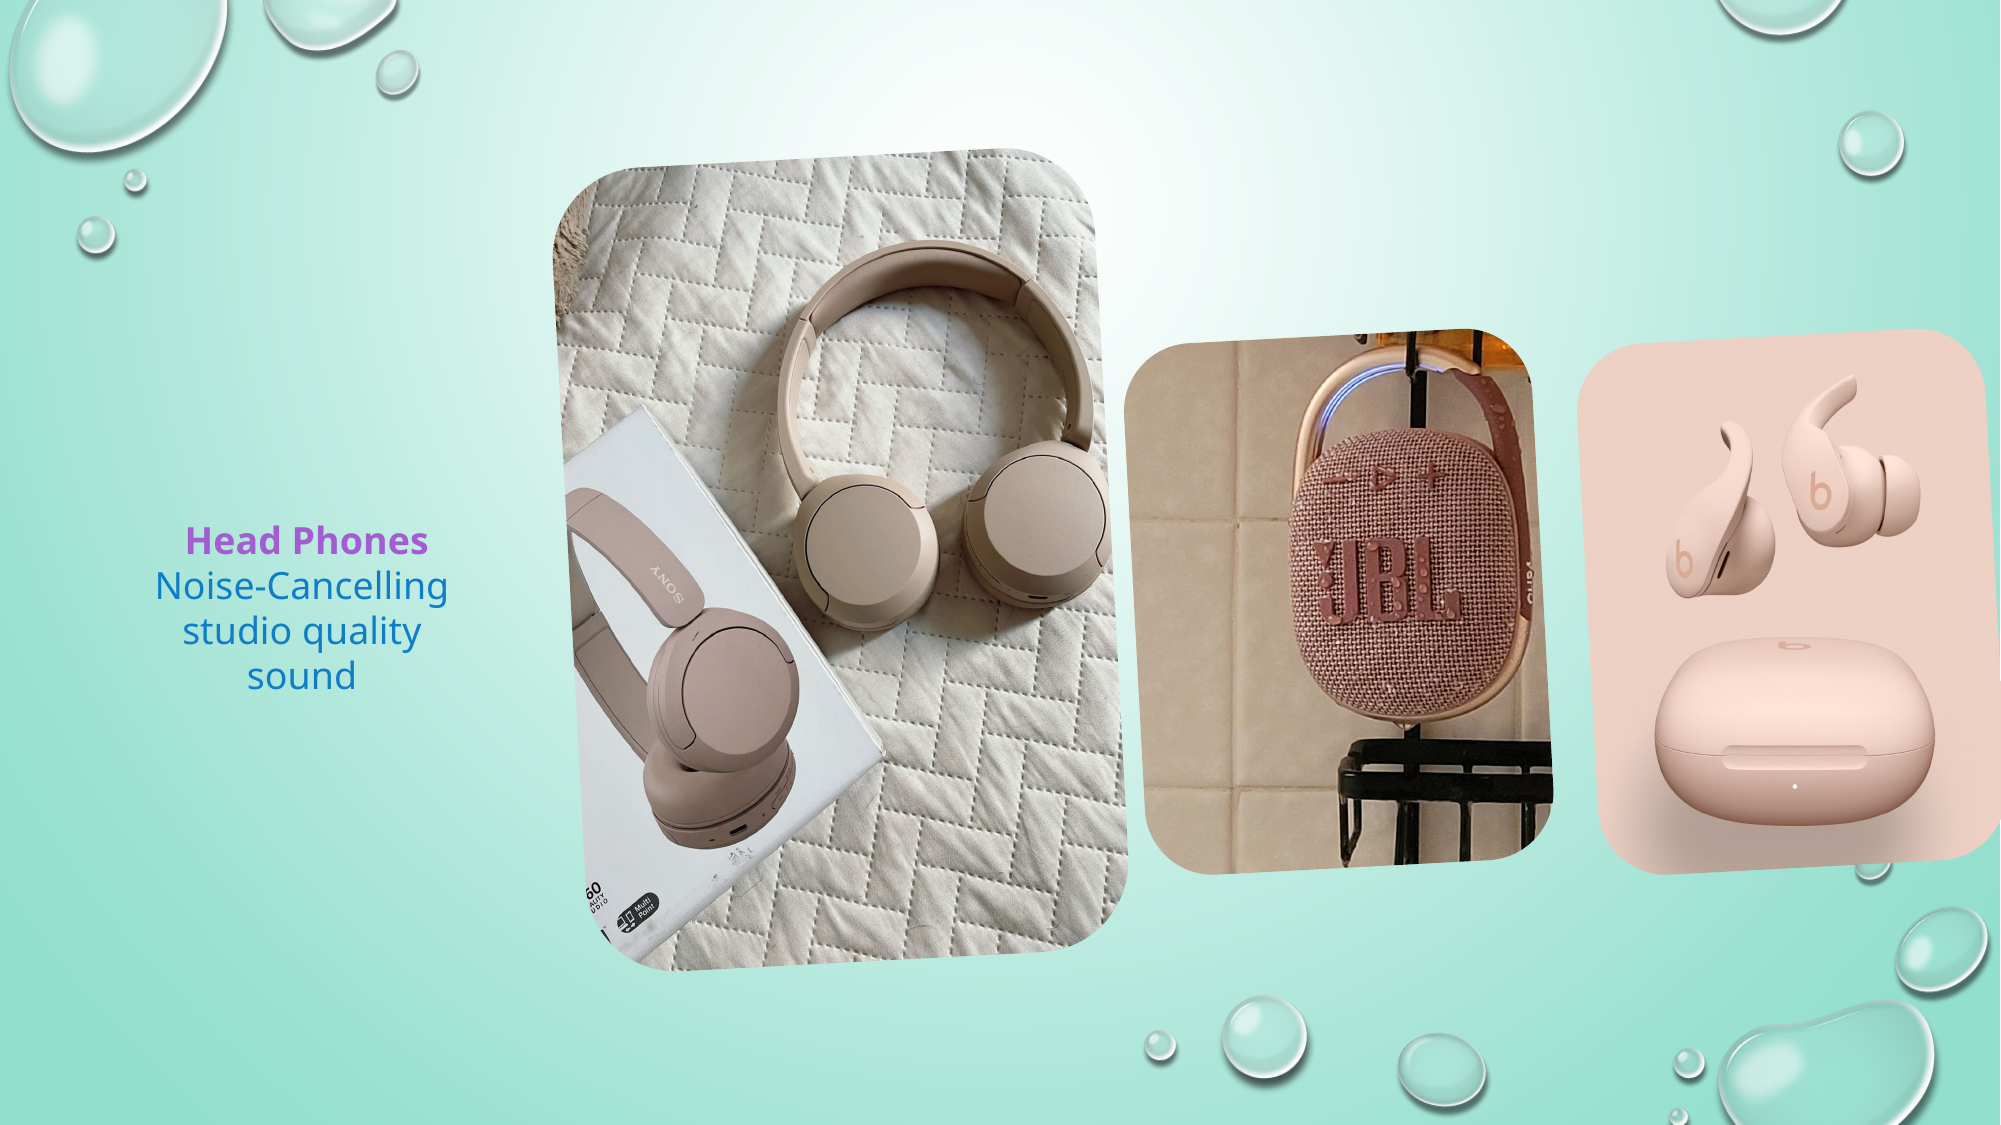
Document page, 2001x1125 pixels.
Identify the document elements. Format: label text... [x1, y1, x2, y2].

text_box [1575, 327, 2000, 877]
picture [0, 0, 2000, 1125]
text_box Head Phones Noise-Cancelling studio quality sound [113, 509, 491, 705]
text_box [551, 146, 1130, 973]
text_box [1122, 327, 1555, 877]
